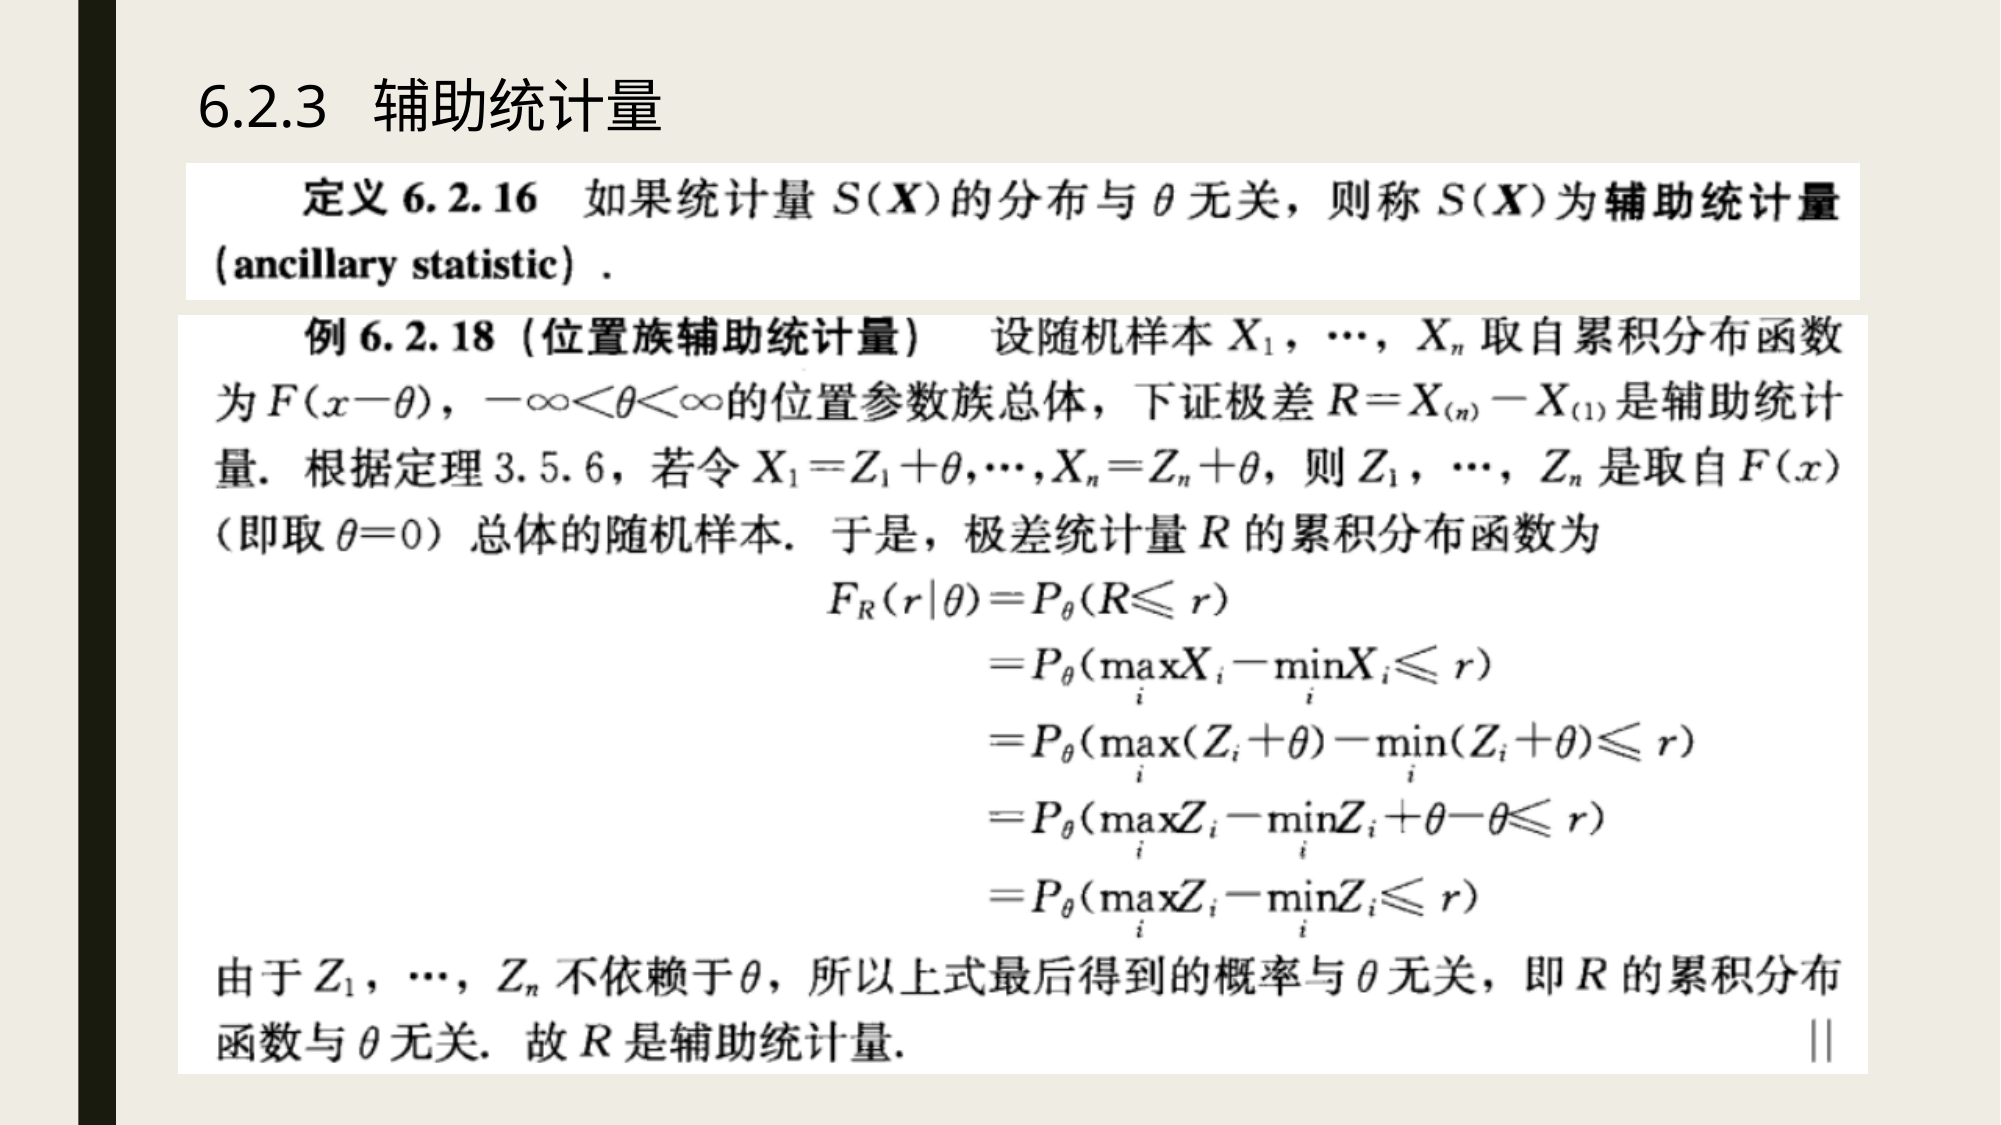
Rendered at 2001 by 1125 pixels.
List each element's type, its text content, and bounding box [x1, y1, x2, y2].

picture [186, 163, 1860, 300]
picture [178, 315, 1868, 1074]
text_box 6.2.3 辅助统计量 [107, 61, 949, 147]
